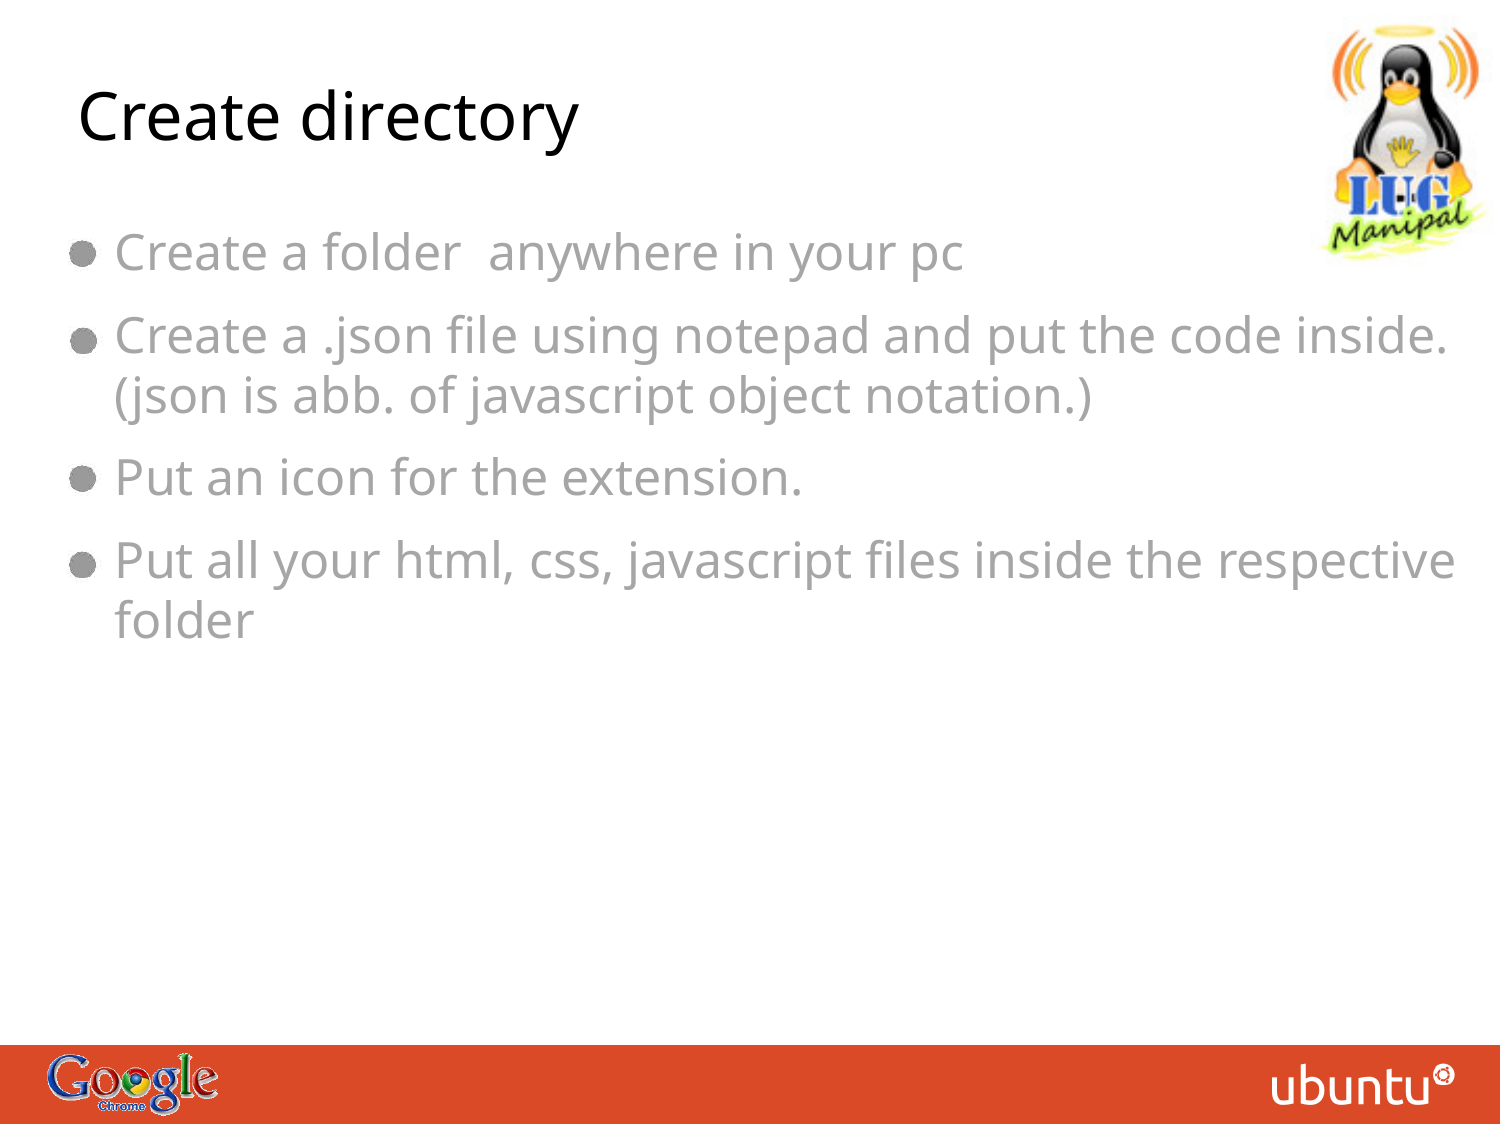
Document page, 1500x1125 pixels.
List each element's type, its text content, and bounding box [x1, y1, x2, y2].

text_box Create directory [62, 66, 888, 162]
picture [62, 548, 113, 588]
picture [62, 324, 113, 364]
picture [1310, 0, 1500, 282]
picture [0, 1037, 1500, 1125]
picture [62, 237, 113, 277]
picture [62, 462, 113, 502]
text_box Create a folder anywhere in your pc Create a .json file using notepad and put the code inside. (json is abb. of javascript object notation.) Put an icon for the extension. Put all your html, css, javascript files inside the respective folder [99, 213, 1475, 679]
